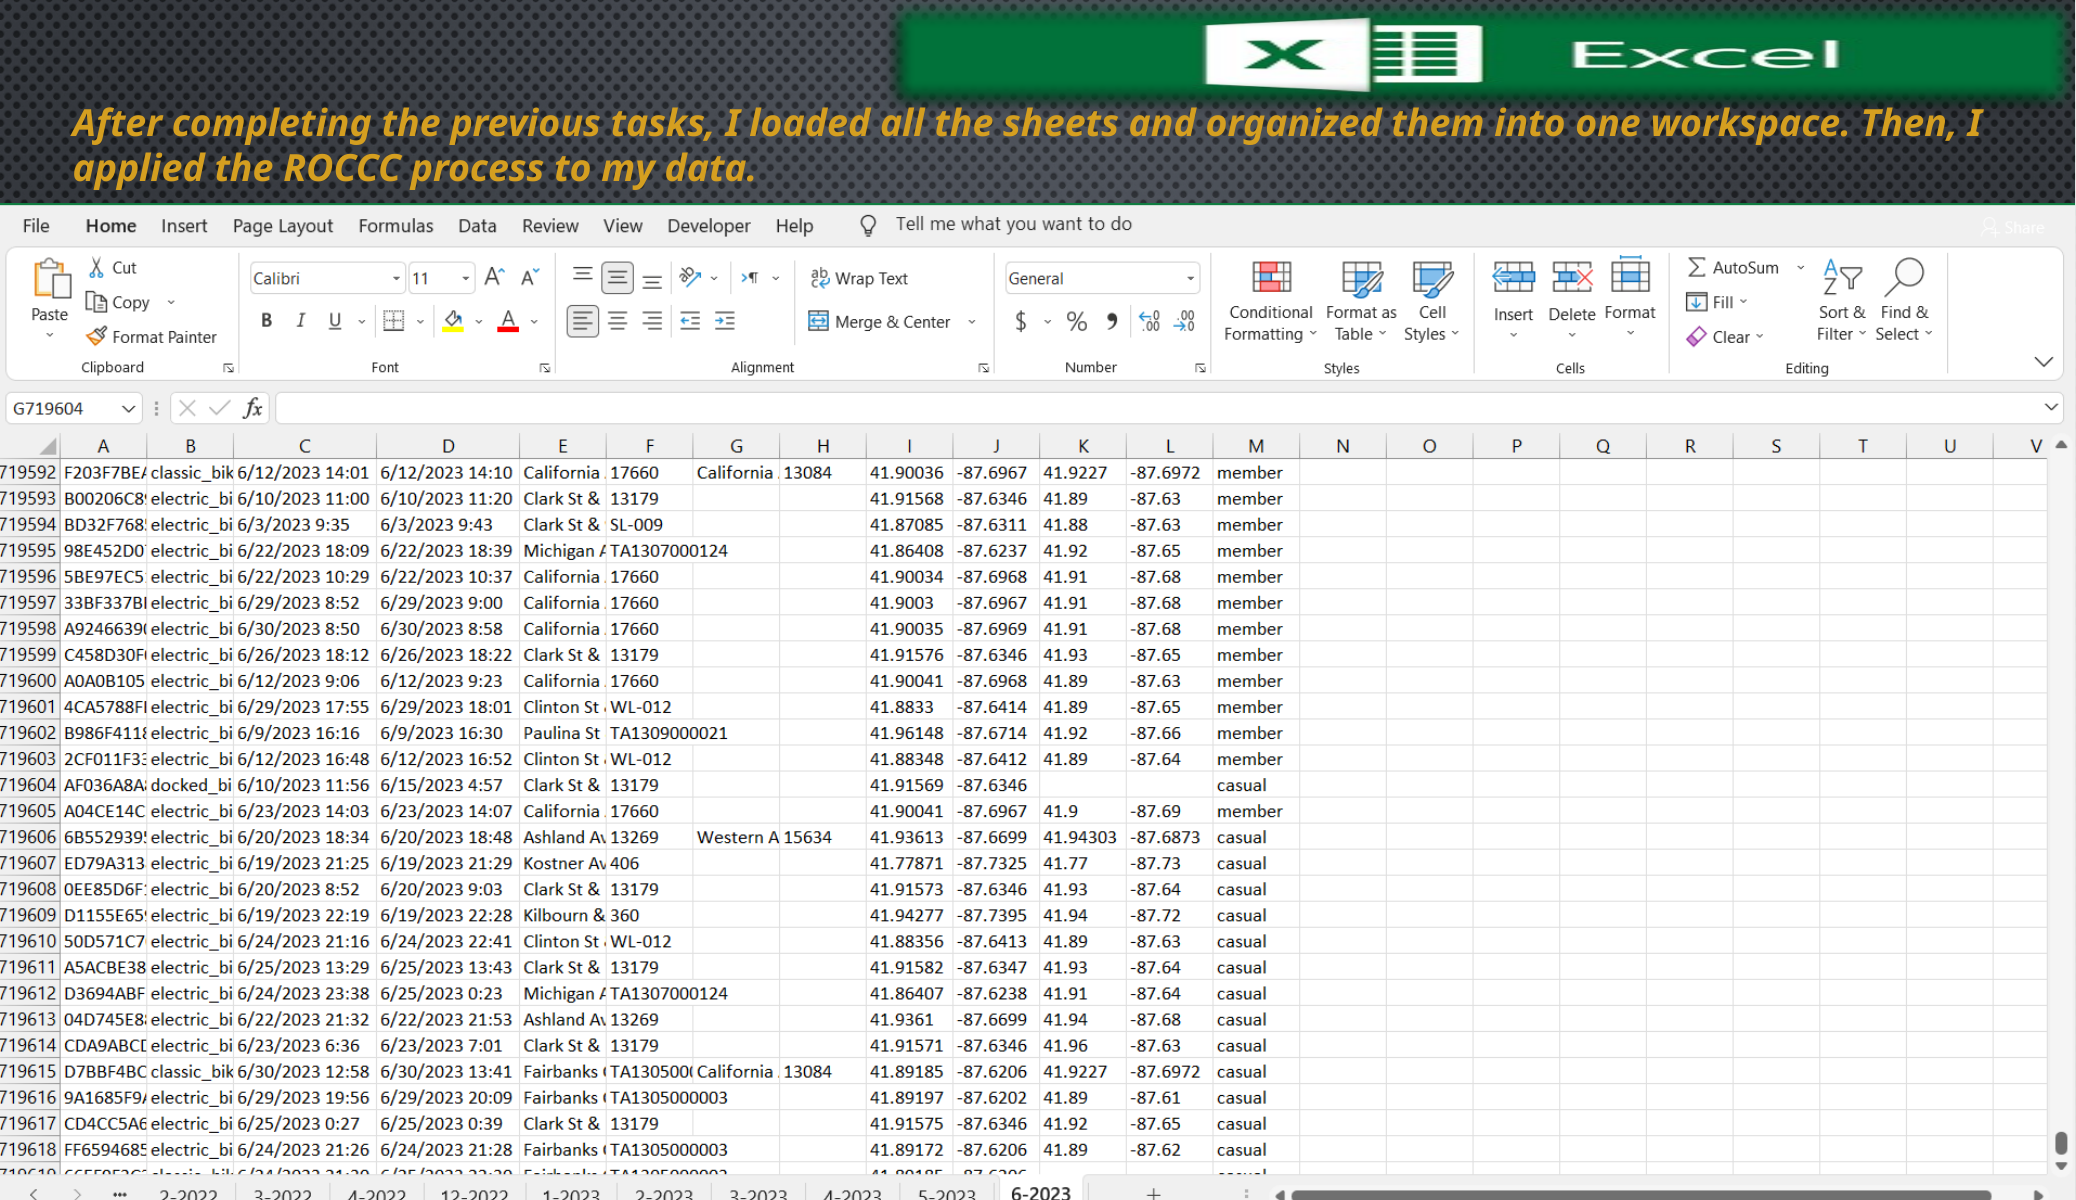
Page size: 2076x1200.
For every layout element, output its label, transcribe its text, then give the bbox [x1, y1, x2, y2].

picture [0, 203, 2075, 1200]
picture [884, 0, 2075, 109]
text_box After completing the previous tasks, I loaded all the sheets and organized them into one workspace. Then, I applied the ROCCC process to my data. [57, 91, 2075, 197]
